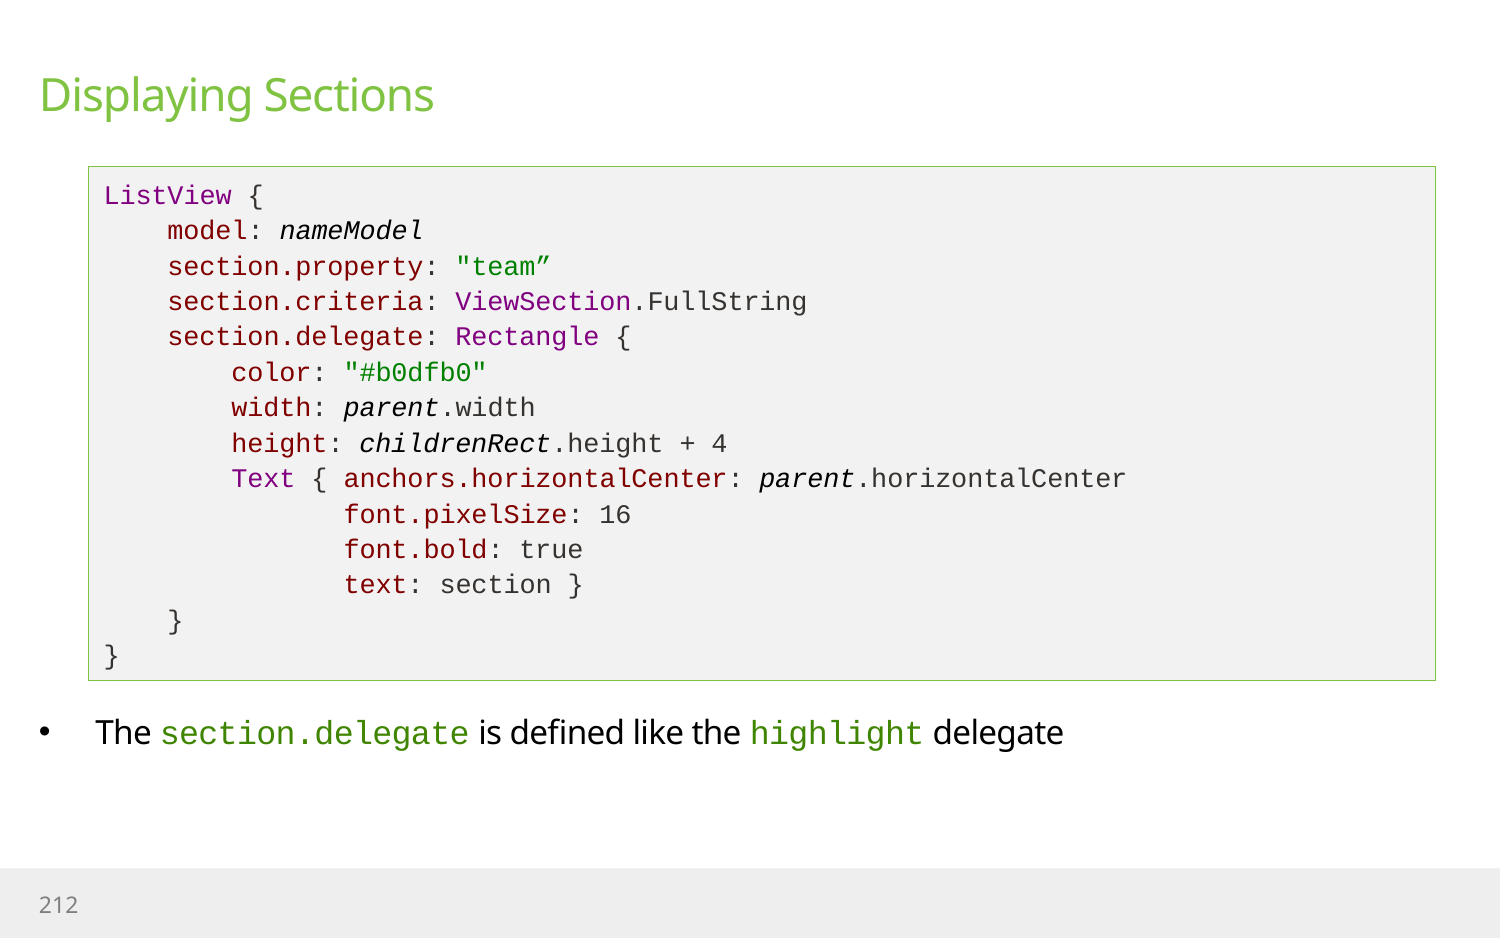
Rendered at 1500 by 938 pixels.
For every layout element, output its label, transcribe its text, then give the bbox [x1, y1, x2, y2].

slide_number 212 [39, 892, 410, 921]
title Displaying Sections [39, 66, 1052, 196]
text_box ListView { model: nameModel section.property: "team” section.criteria: ViewSection.FullString section.delegate: Rectangle { color: "#b0dfb0" width: parent.width height: childrenRect.height + 4 Text { anchors.horizontalCenter: parent.horizontalCenter font.pixelSize: 16 font.bold: true text: section } } } [88, 166, 1436, 681]
list The section.delegate is defined like the highlight delegate [39, 711, 1272, 820]
